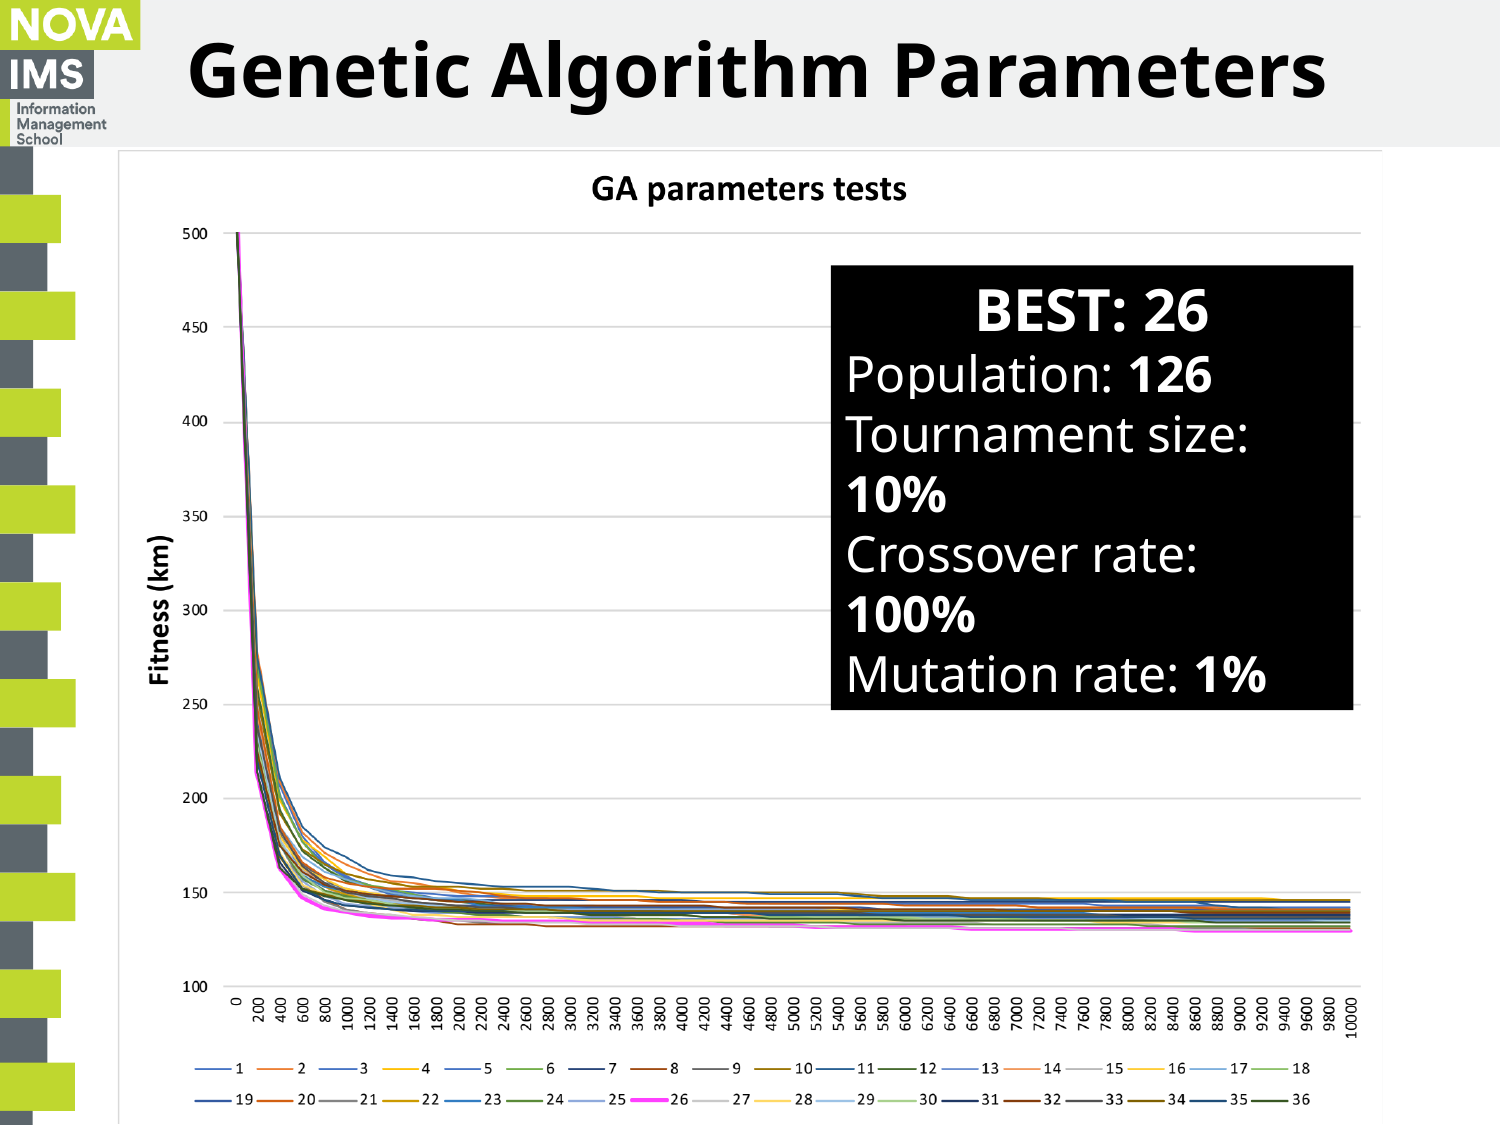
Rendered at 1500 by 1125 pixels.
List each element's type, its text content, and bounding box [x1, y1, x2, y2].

title Genetic Algorithm Parameters [171, 0, 1470, 147]
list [117, 150, 1383, 1125]
